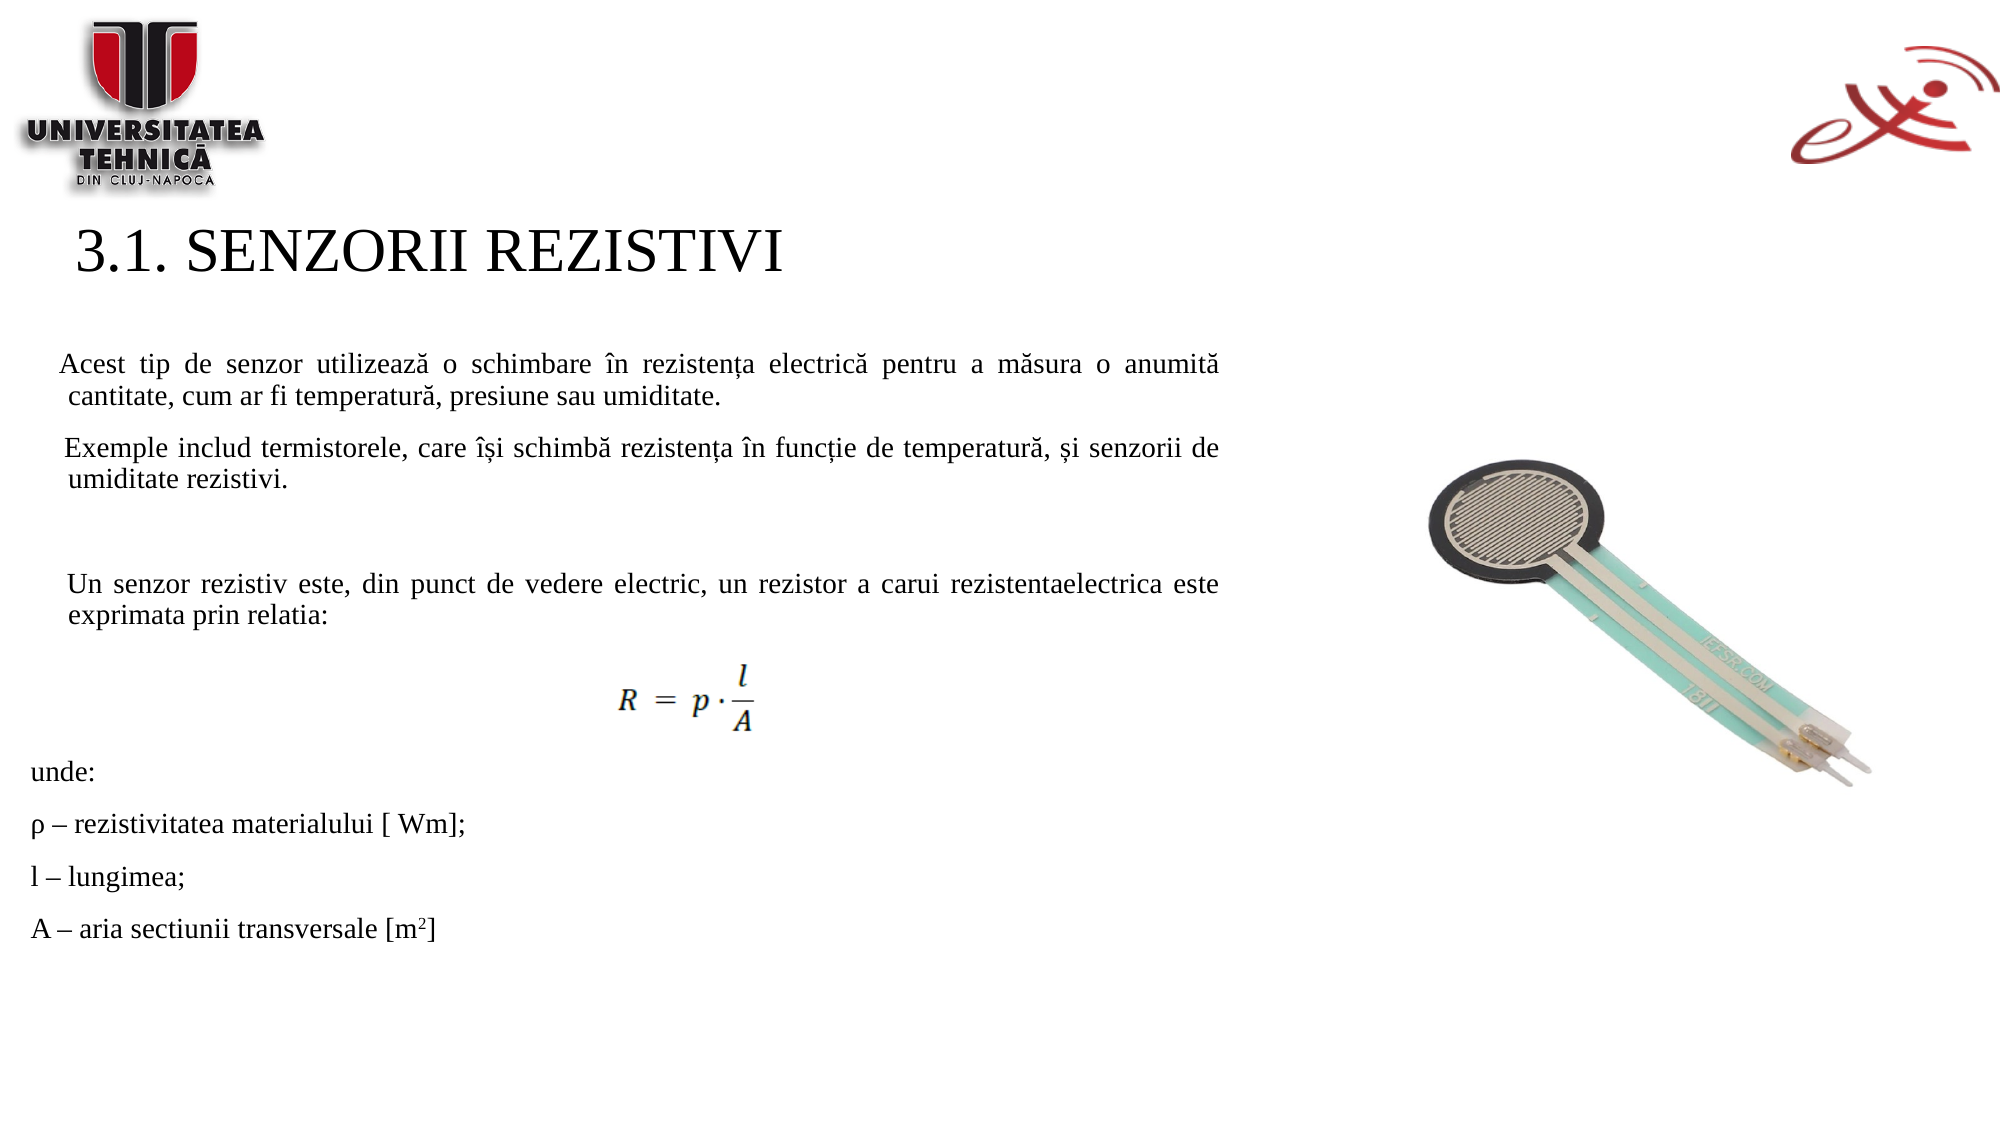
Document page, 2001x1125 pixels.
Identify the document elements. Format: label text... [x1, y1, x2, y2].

picture [0, 0, 281, 211]
picture [1790, 45, 2000, 165]
title 3.1. SENZORII REZISTIVI [60, 0, 1192, 293]
list Acest tip de senzor utilizează o schimbare în rezistența electrică pentru a măsura o anumită cantitate, cum ar fi temperatură, presiune sau umiditate. Exemple includ termistorele, care își schimbă rezistența în funcție de temperatură, și senzorii de umiditate rezistivi. Un senzor rezistiv este, din punct de vedere electric, un rezistor a carui rezistentaelectrica este exprimata prin relatia: unde: ρ – rezistivitatea materialului [ Wm]; l – lungimea; A – aria sectiunii transversale [m2] [15, 341, 1236, 913]
picture [567, 626, 778, 764]
picture [1359, 323, 1923, 887]
